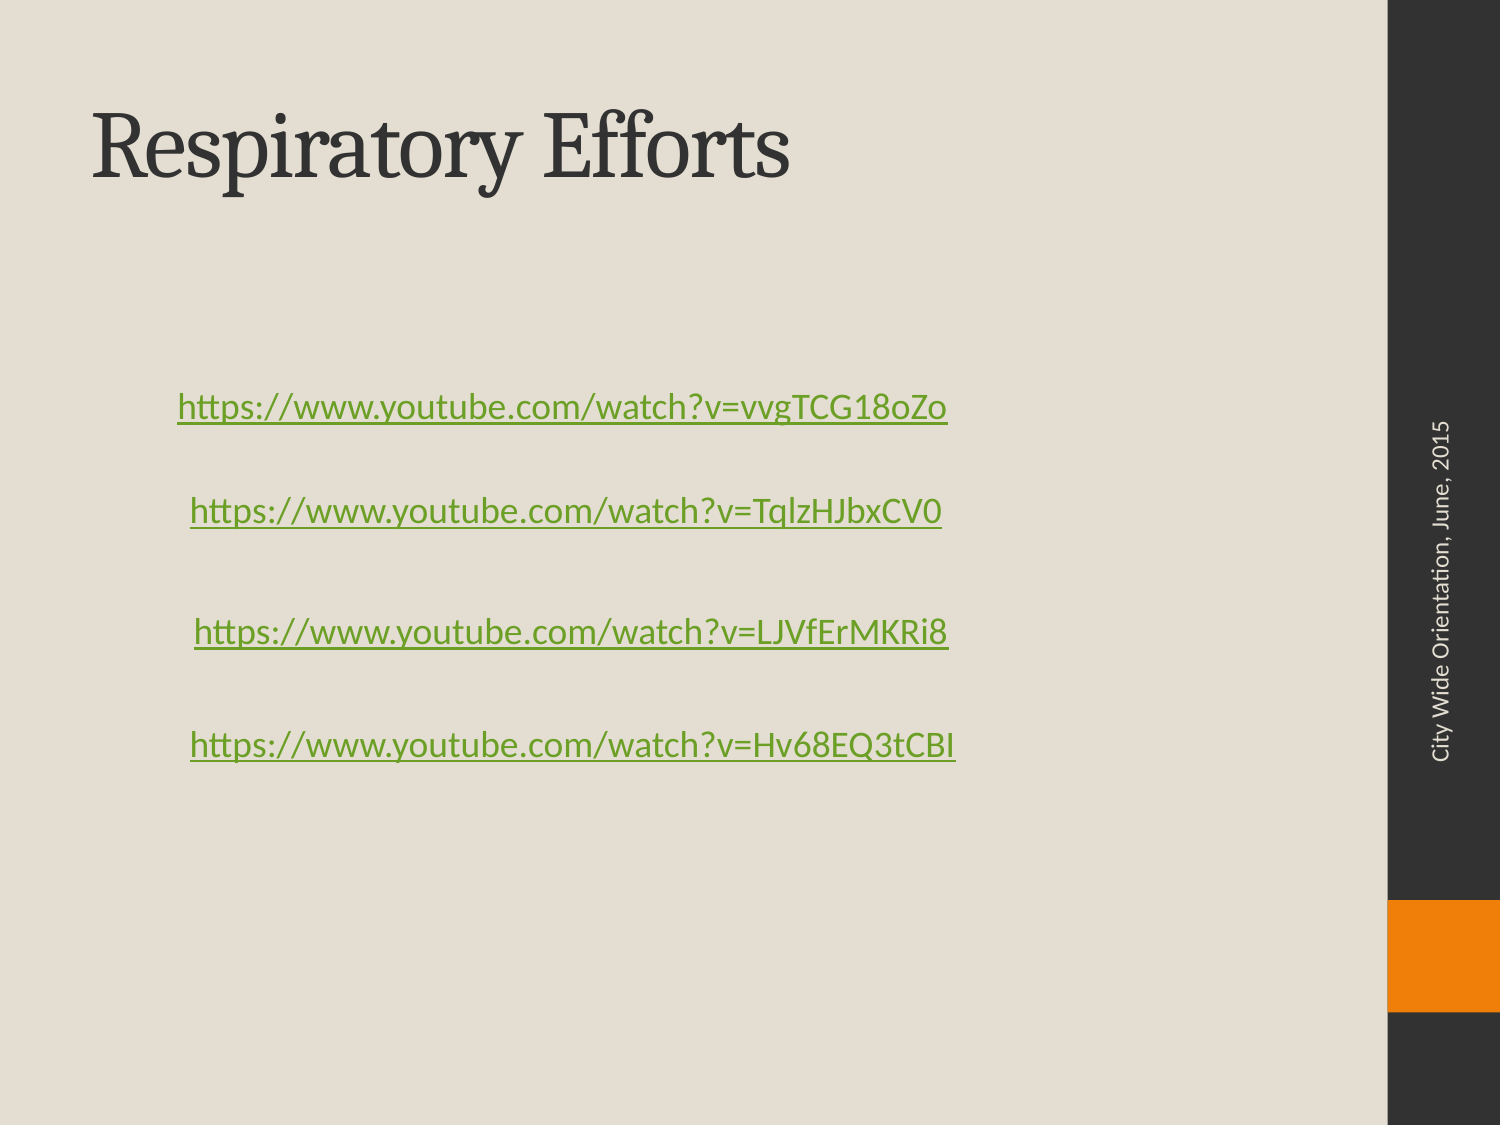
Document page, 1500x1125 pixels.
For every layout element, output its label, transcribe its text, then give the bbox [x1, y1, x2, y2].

text_box https://www.youtube.com/watch?v=vvgTCG18oZo [162, 374, 1013, 435]
text_box https://www.youtube.com/watch?v=TqlzHJbxCV0 [174, 479, 1000, 539]
footer City Wide Orientation, June, 2015 [1408, 405, 1469, 889]
title Respiratory Efforts [75, 45, 1325, 233]
text_box https://www.youtube.com/watch?v=LJVfErMKRi8 [178, 599, 1200, 660]
text_box https://www.youtube.com/watch?v=Hv68EQ3tCBI [174, 712, 1088, 773]
